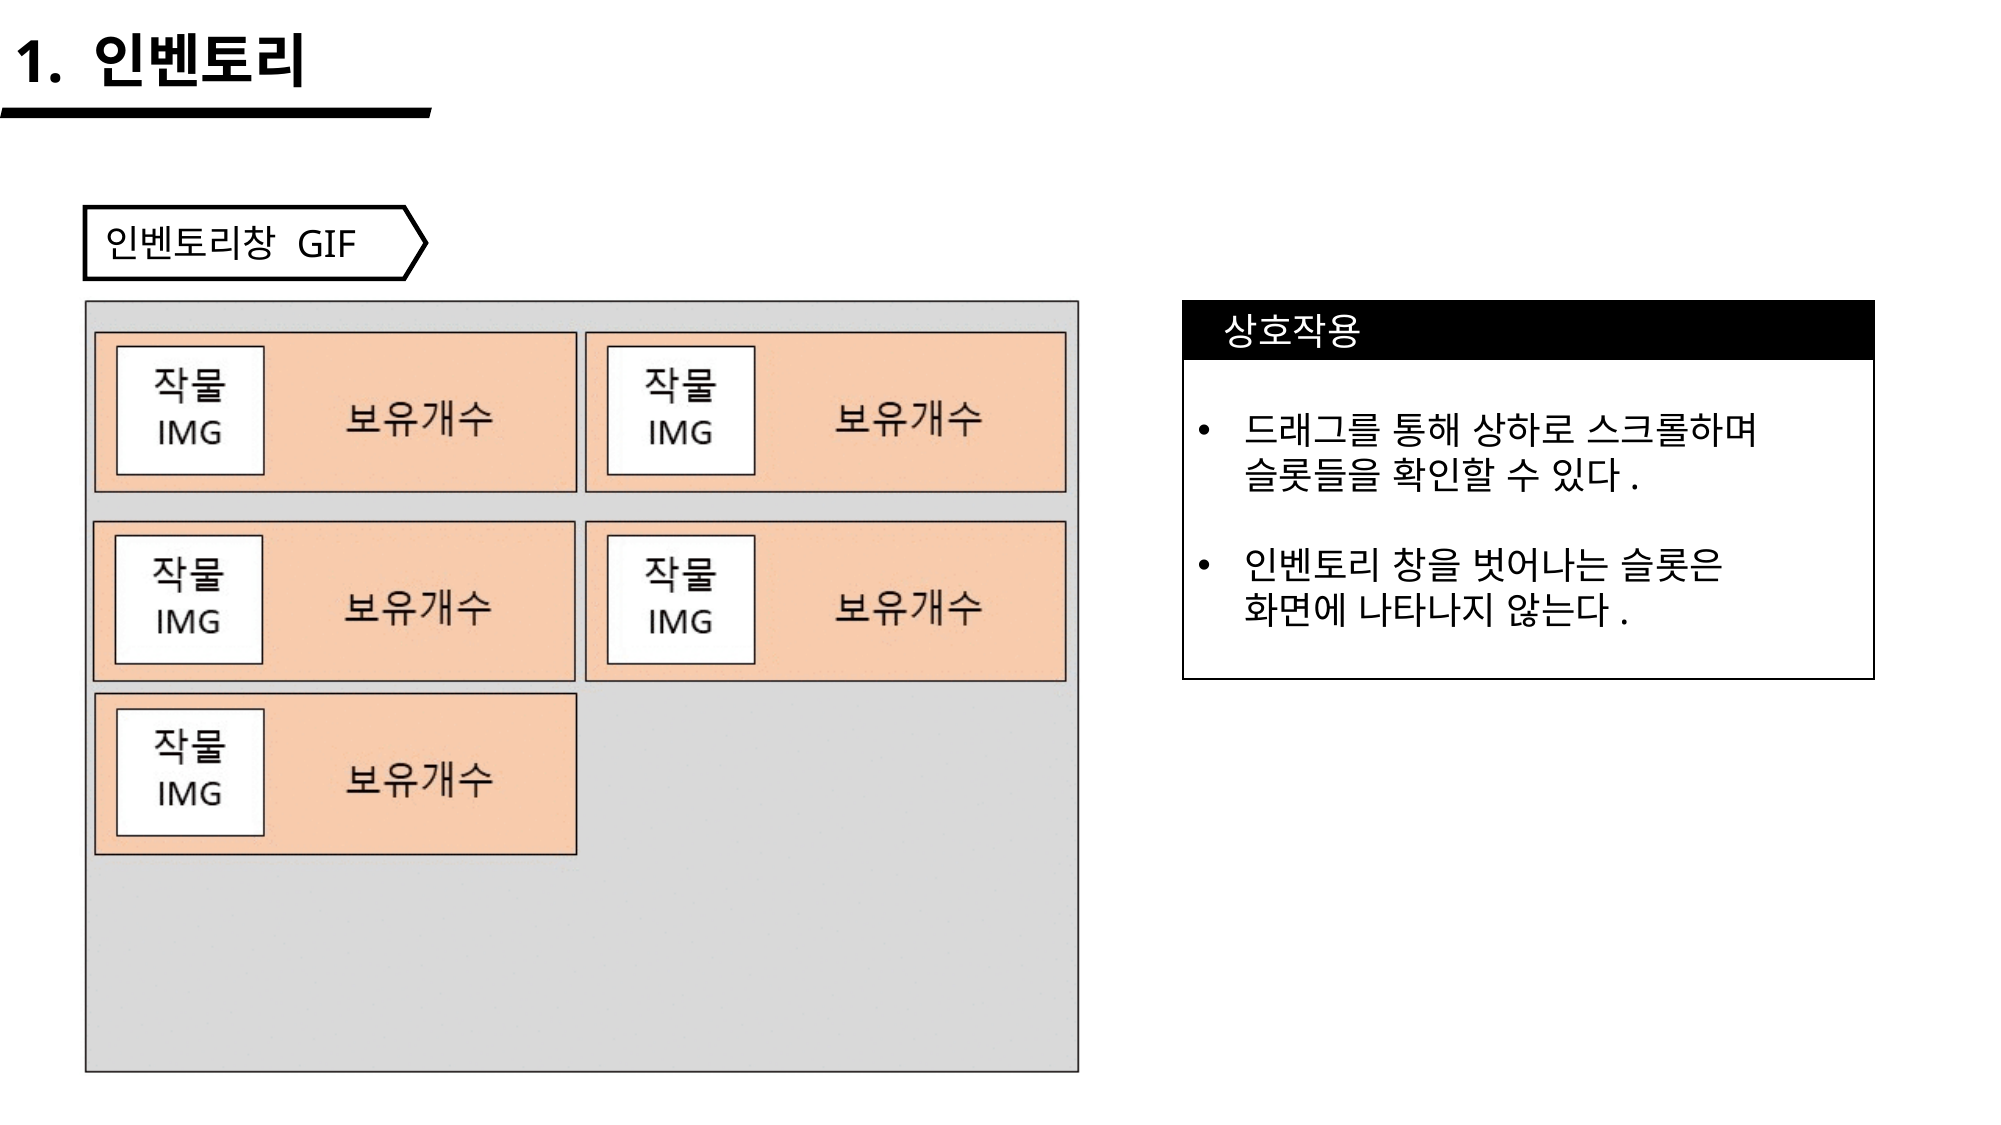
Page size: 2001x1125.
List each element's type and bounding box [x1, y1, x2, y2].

text_box [1182, 300, 1875, 680]
text_box [0, 16, 461, 119]
text_box [84, 207, 426, 279]
picture [79, 296, 1084, 1076]
